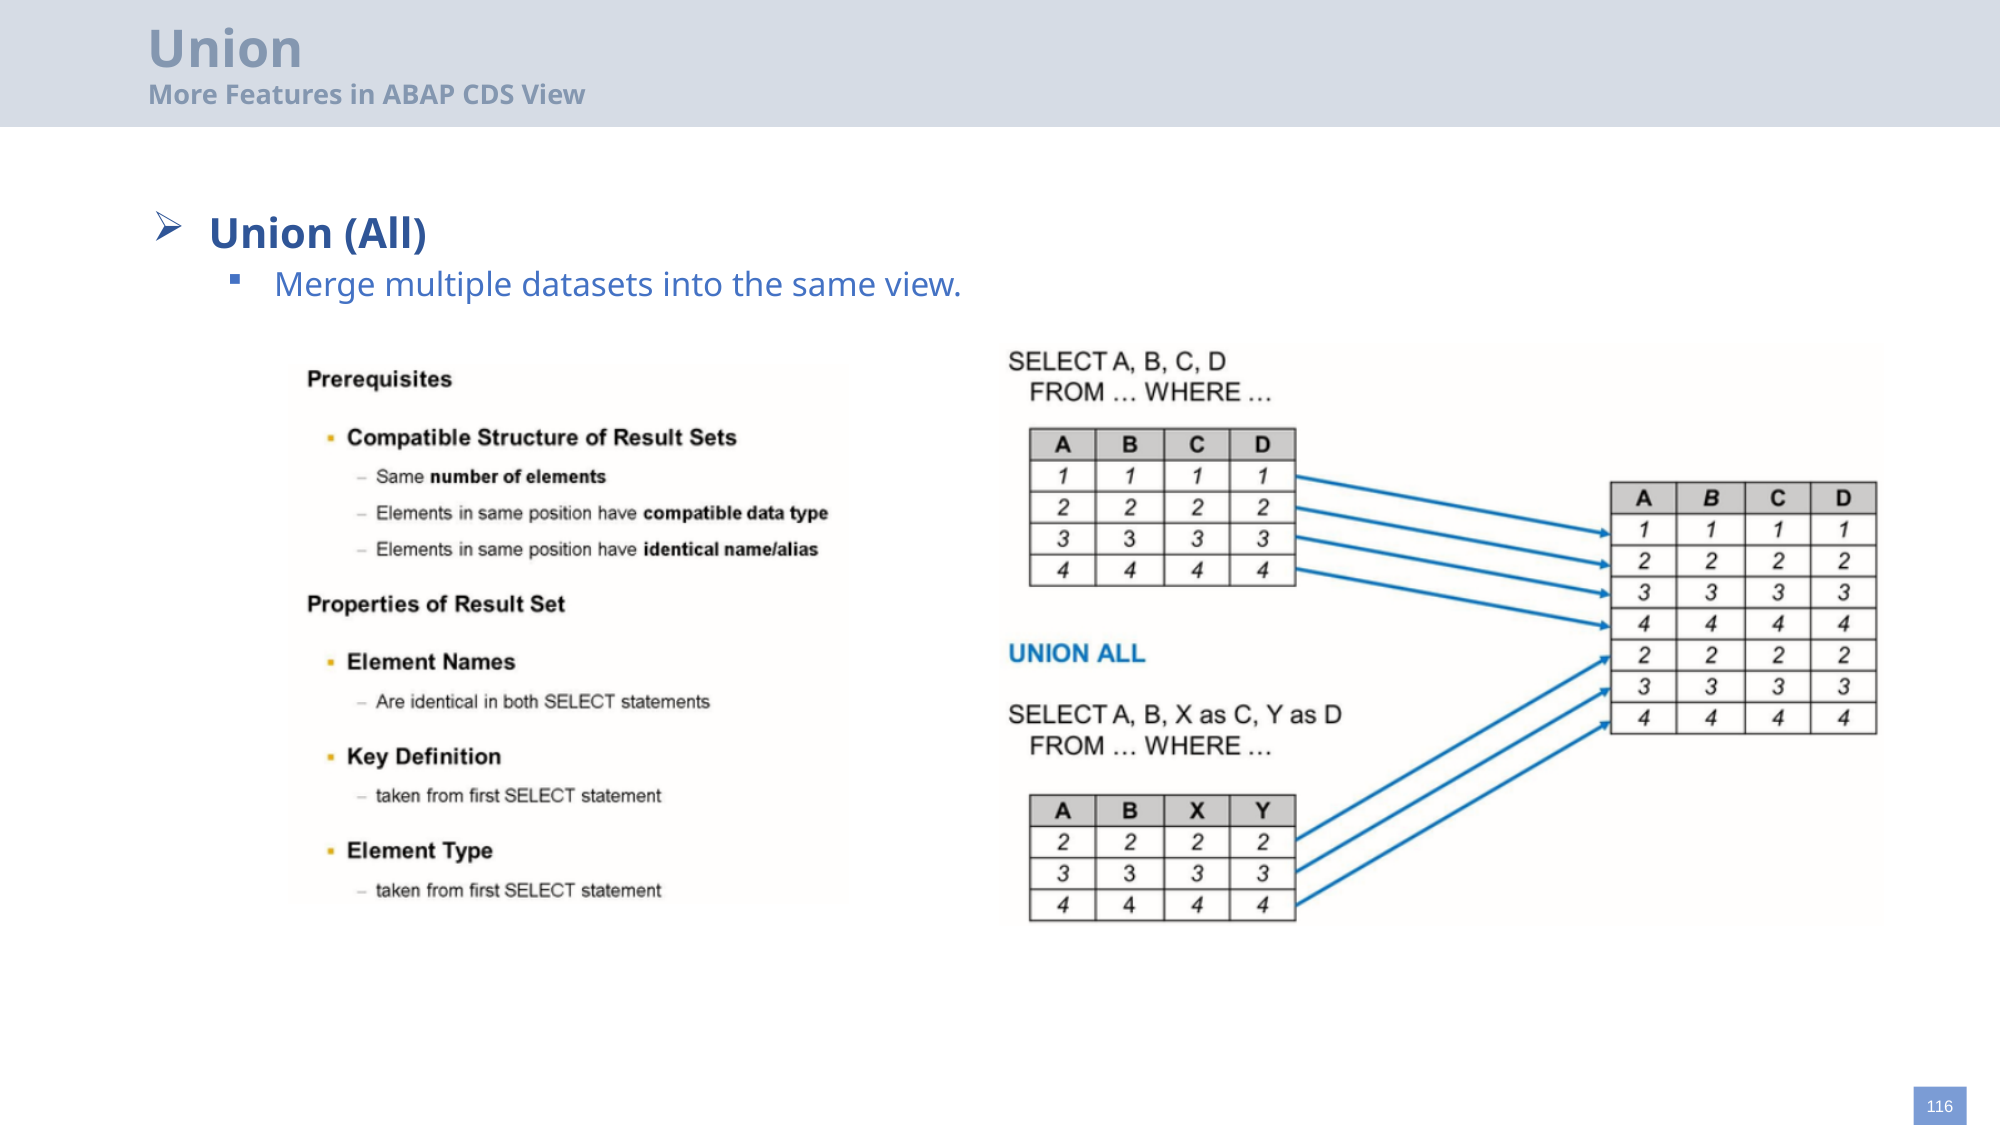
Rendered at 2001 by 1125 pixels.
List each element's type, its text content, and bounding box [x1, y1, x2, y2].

list Union (All) Merge multiple datasets into the same view. [137, 199, 1863, 1014]
title Union More Features in ABAP CDS View [133, 0, 1867, 128]
picture [288, 364, 849, 904]
picture [999, 342, 1884, 926]
